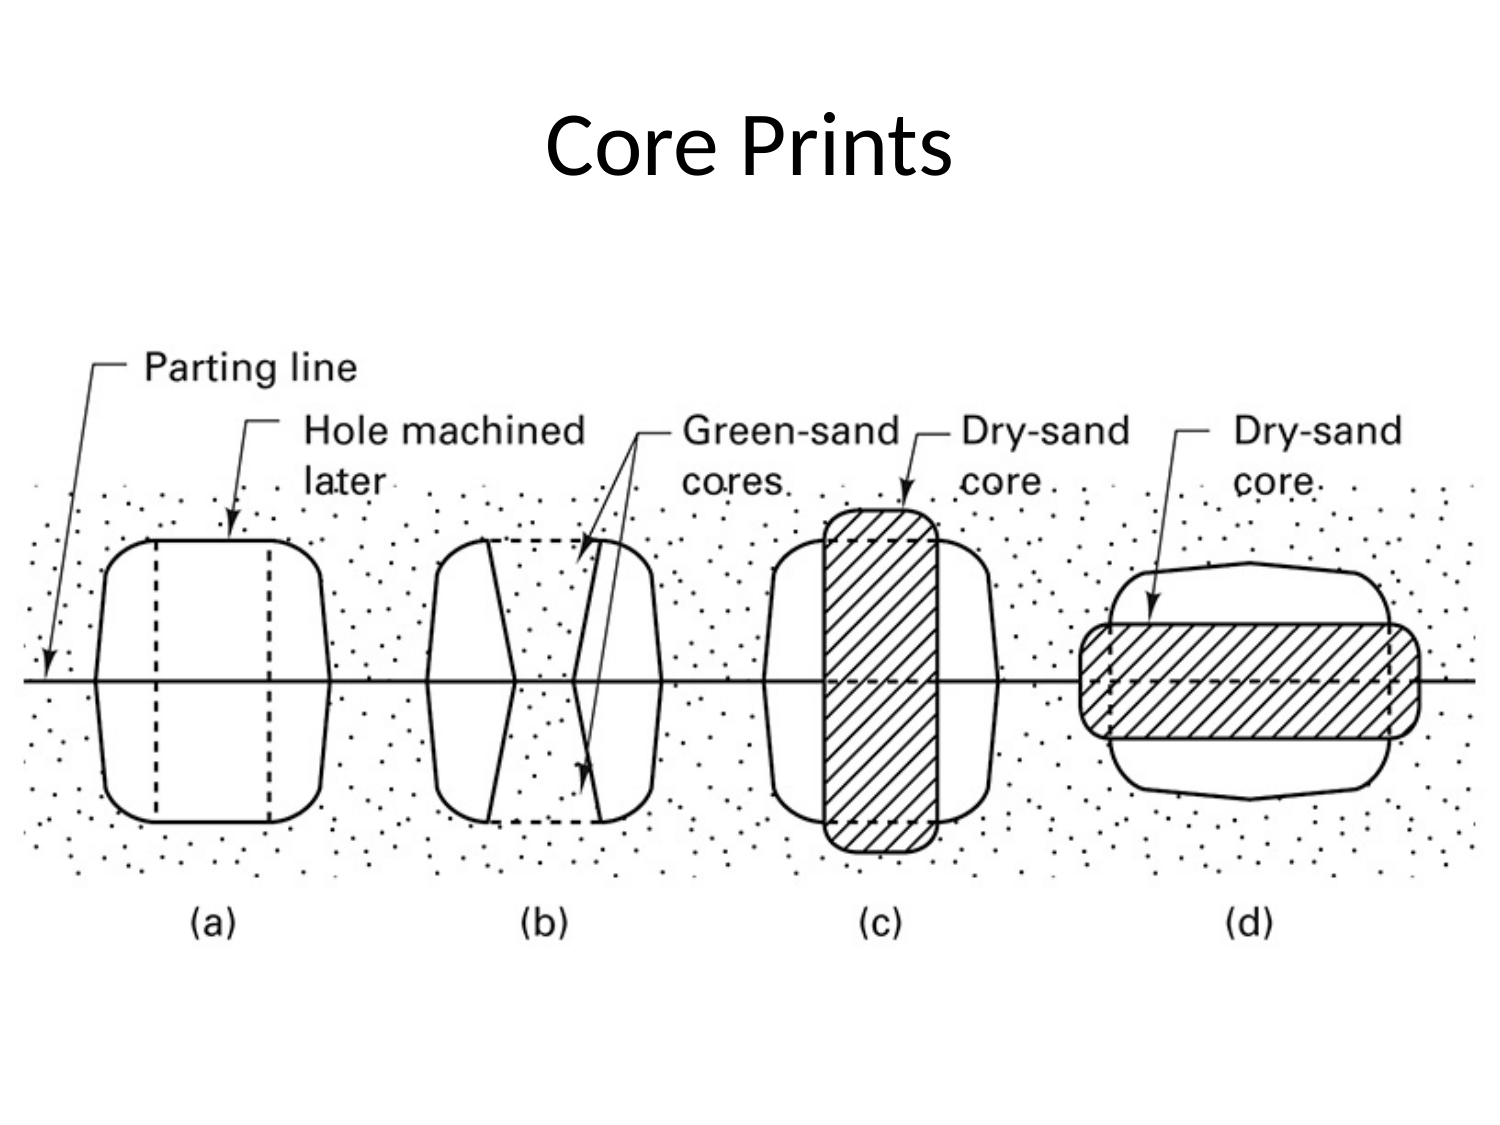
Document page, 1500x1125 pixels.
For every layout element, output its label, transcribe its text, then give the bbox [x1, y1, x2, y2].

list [14, 324, 1486, 963]
title Core Prints [75, 45, 1425, 233]
